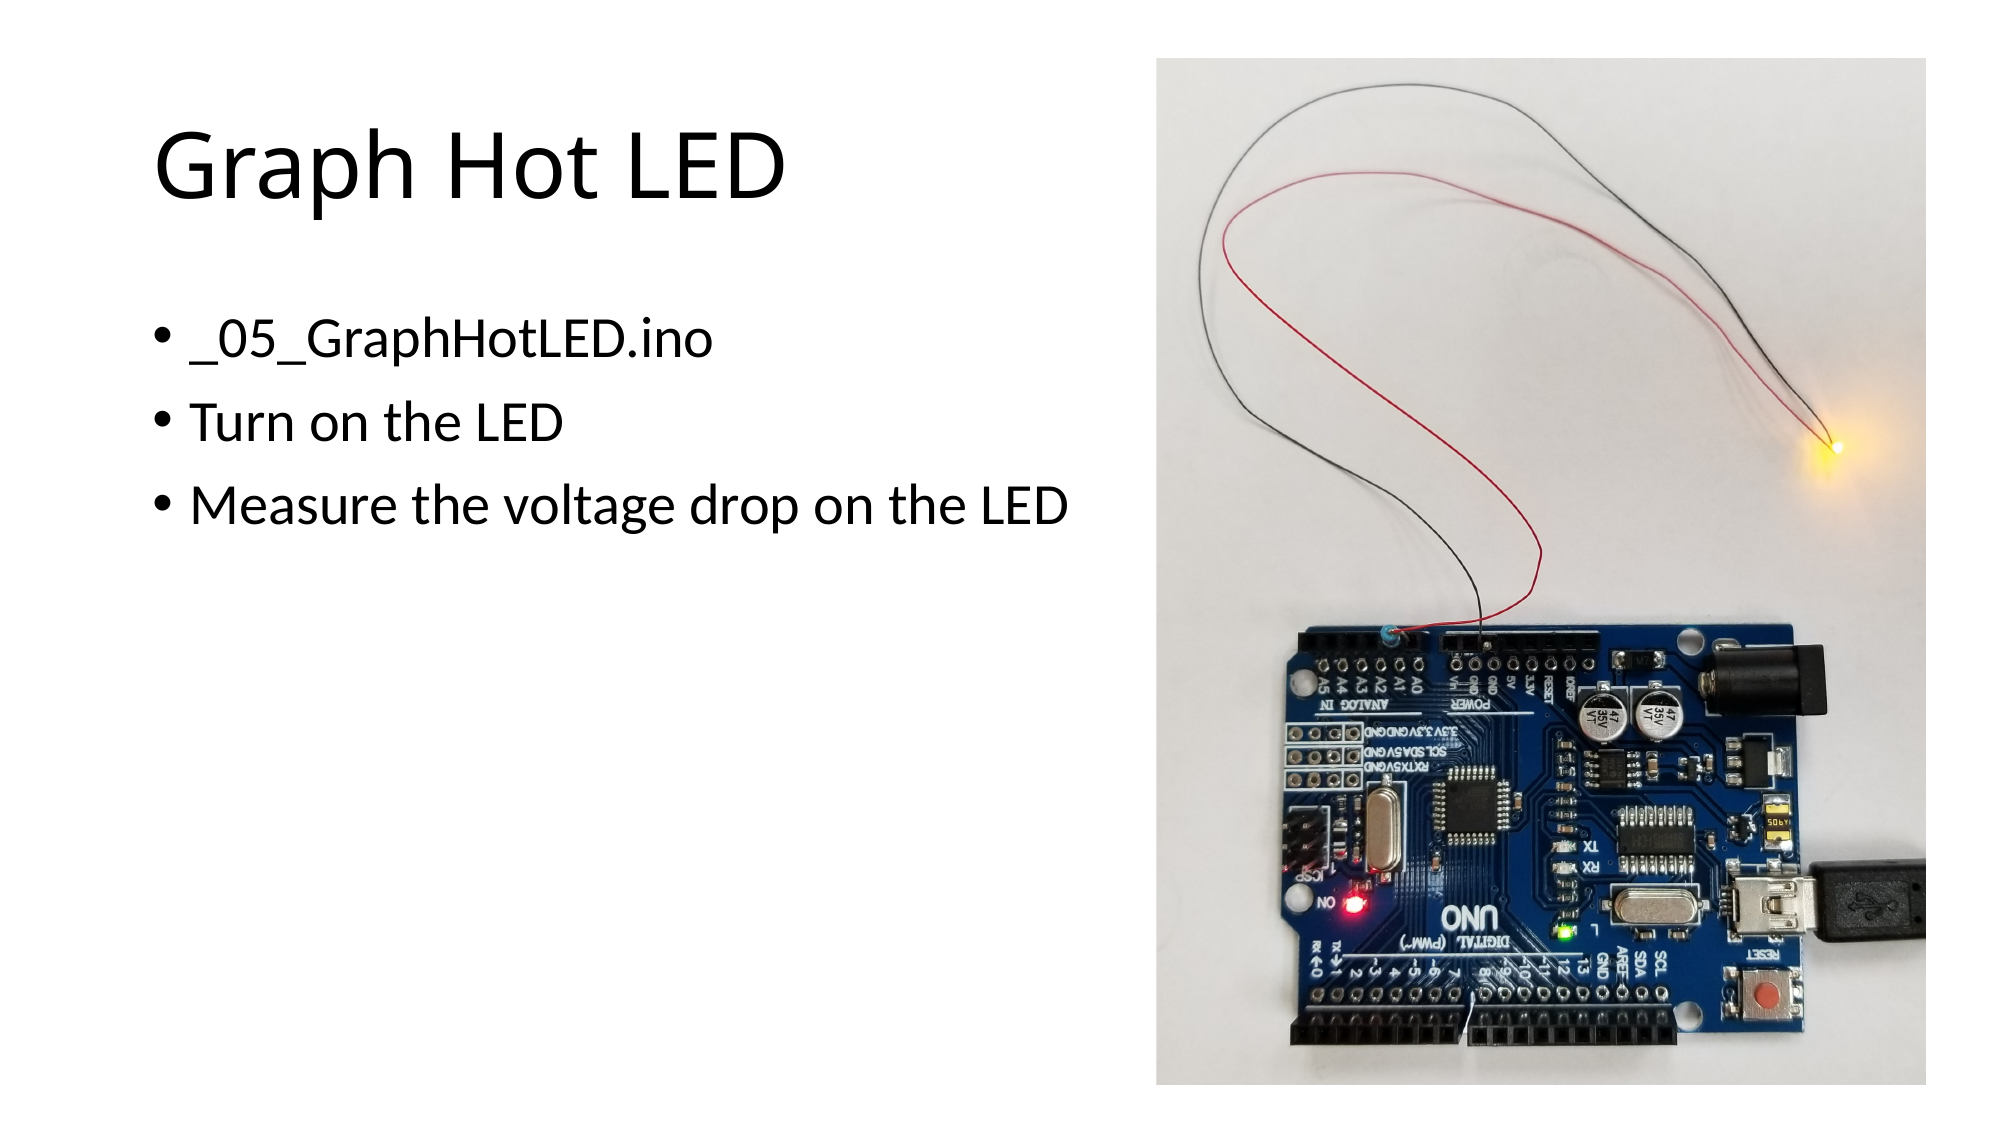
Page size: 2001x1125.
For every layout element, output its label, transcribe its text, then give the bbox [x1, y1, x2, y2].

title Graph Hot LED [137, 59, 1156, 278]
list _05_GraphHotLED.ino Turn on the LED Measure the voltage drop on the LED [137, 299, 1107, 1014]
picture [1156, 58, 1926, 1085]
